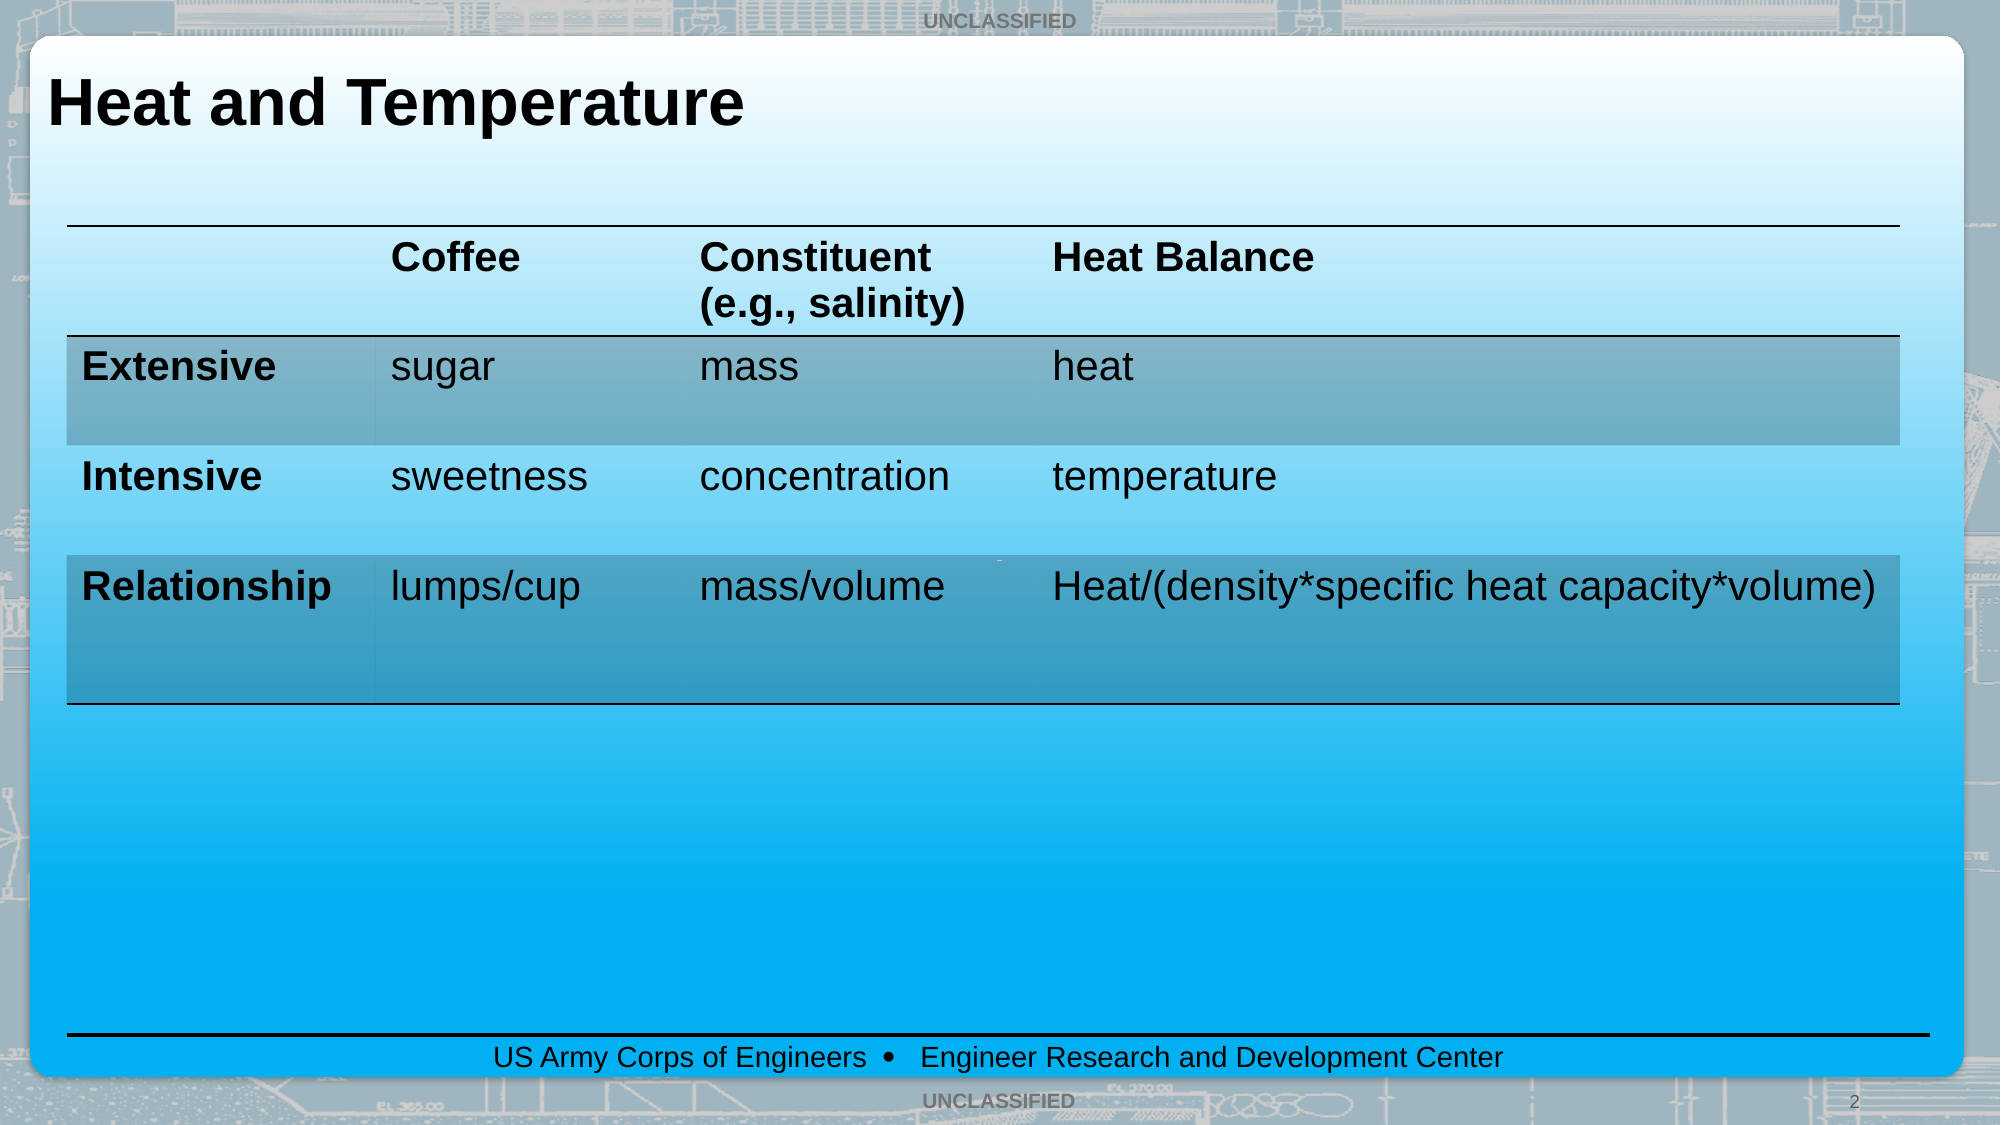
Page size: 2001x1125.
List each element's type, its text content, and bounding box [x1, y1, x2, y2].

title Heat and Temperature [31, 32, 1866, 166]
table_header [67, 227, 376, 335]
table_header Constituent (e.g., salinity) [685, 227, 1038, 335]
table_cell Relationship [67, 555, 376, 703]
table_cell Heat/(density*specific heat capacity*volume) [1038, 555, 1900, 703]
table_header Heat Balance [1038, 227, 1900, 335]
table_cell lumps/cup [376, 555, 685, 703]
picture [0, 0, 2000, 1125]
table_cell Extensive [67, 337, 376, 445]
table_cell heat [1038, 337, 1900, 445]
table_cell concentration [685, 445, 1038, 555]
table_cell mass/volume [685, 555, 1038, 703]
table_cell sweetness [376, 445, 685, 555]
table_header Coffee [376, 227, 685, 335]
table_cell sugar [376, 337, 685, 445]
table_cell mass [685, 337, 1038, 445]
table_cell Intensive [67, 445, 376, 555]
slide_number 2 [1830, 1077, 1998, 1125]
table_cell temperature [1038, 445, 1900, 555]
